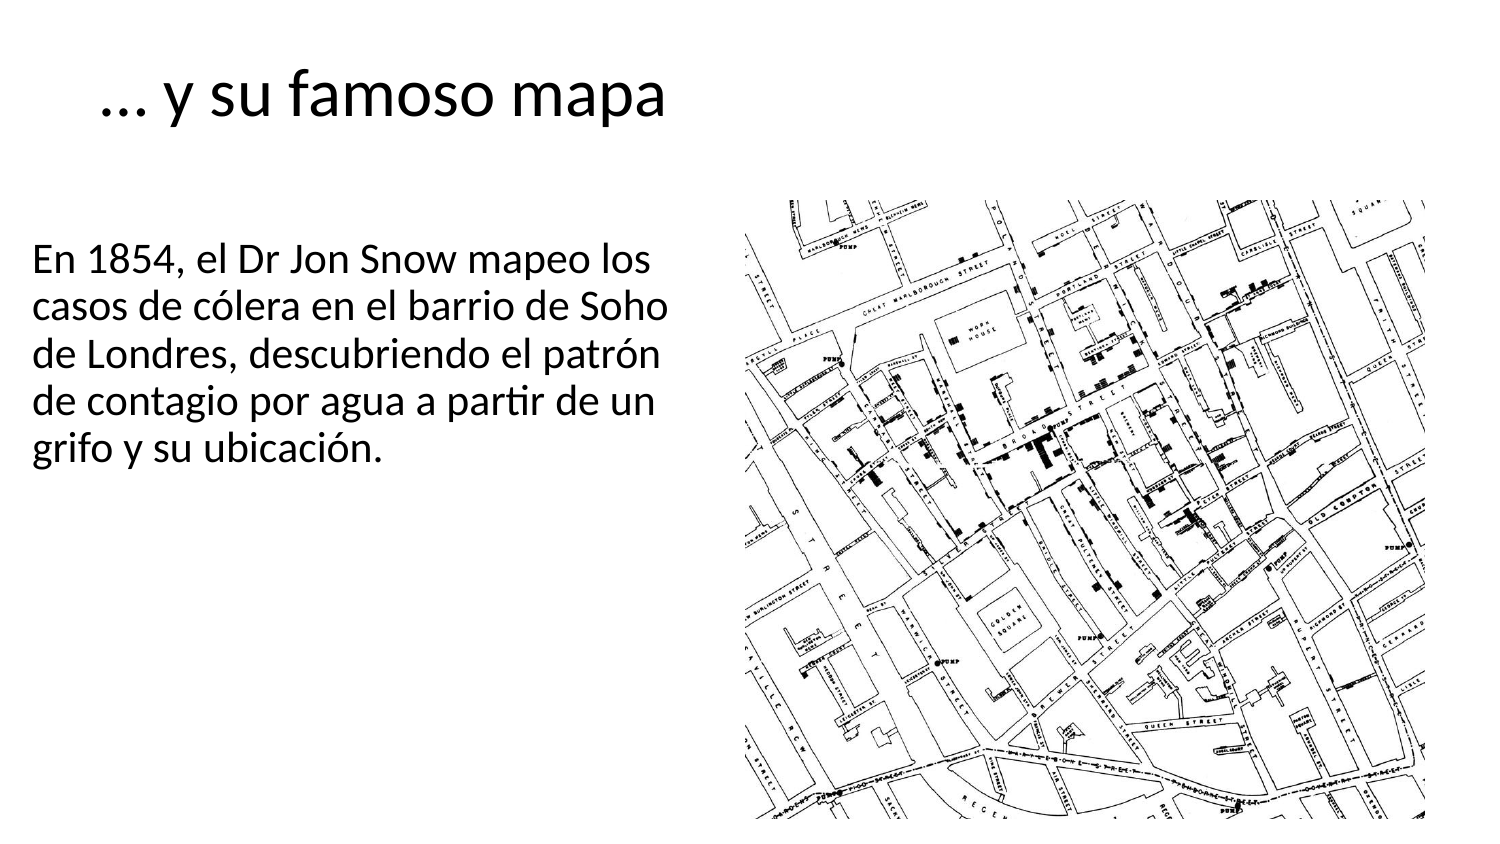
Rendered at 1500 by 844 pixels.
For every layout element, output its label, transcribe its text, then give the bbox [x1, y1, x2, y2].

picture [745, 200, 1425, 819]
list En 1854, el Dr Jon Snow mapeo los casos de cólera en el barrio de Soho de Londres, descubriendo el patrón de contagio por agua a partir de un grifo y su ubicación. [20, 224, 719, 520]
title … y su famoso mapa [89, 12, 1383, 176]
